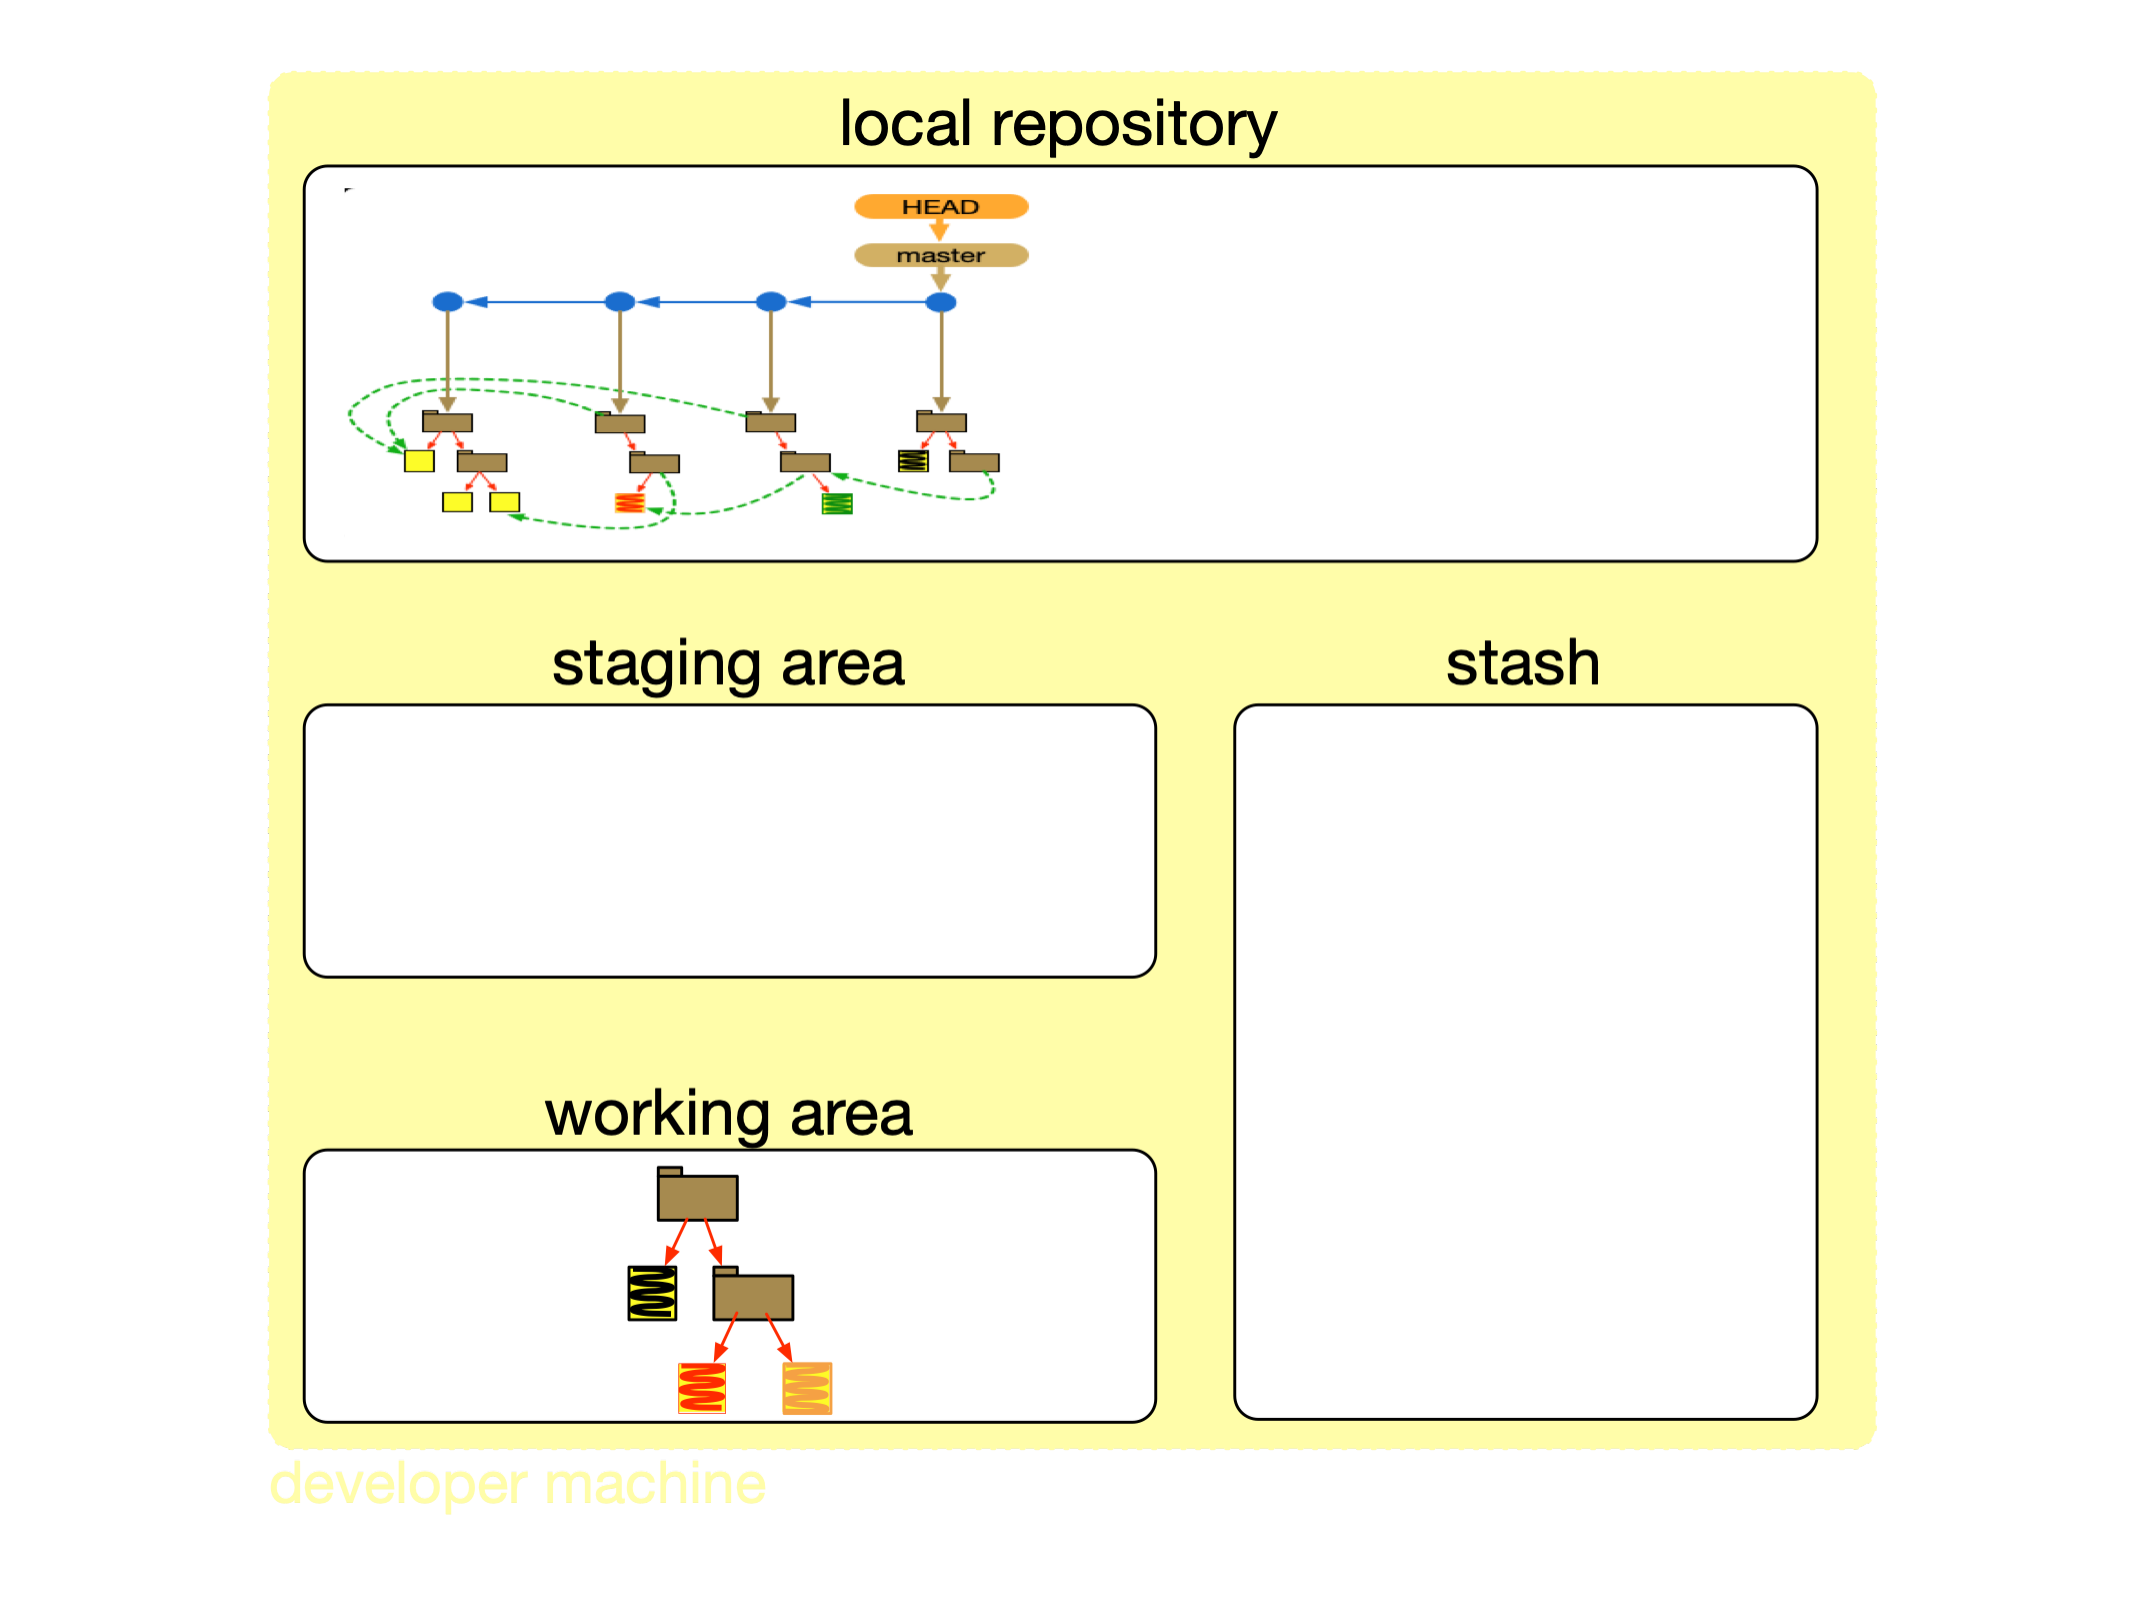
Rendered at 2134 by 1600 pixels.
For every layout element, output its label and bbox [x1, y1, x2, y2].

picture [253, 65, 1881, 1535]
